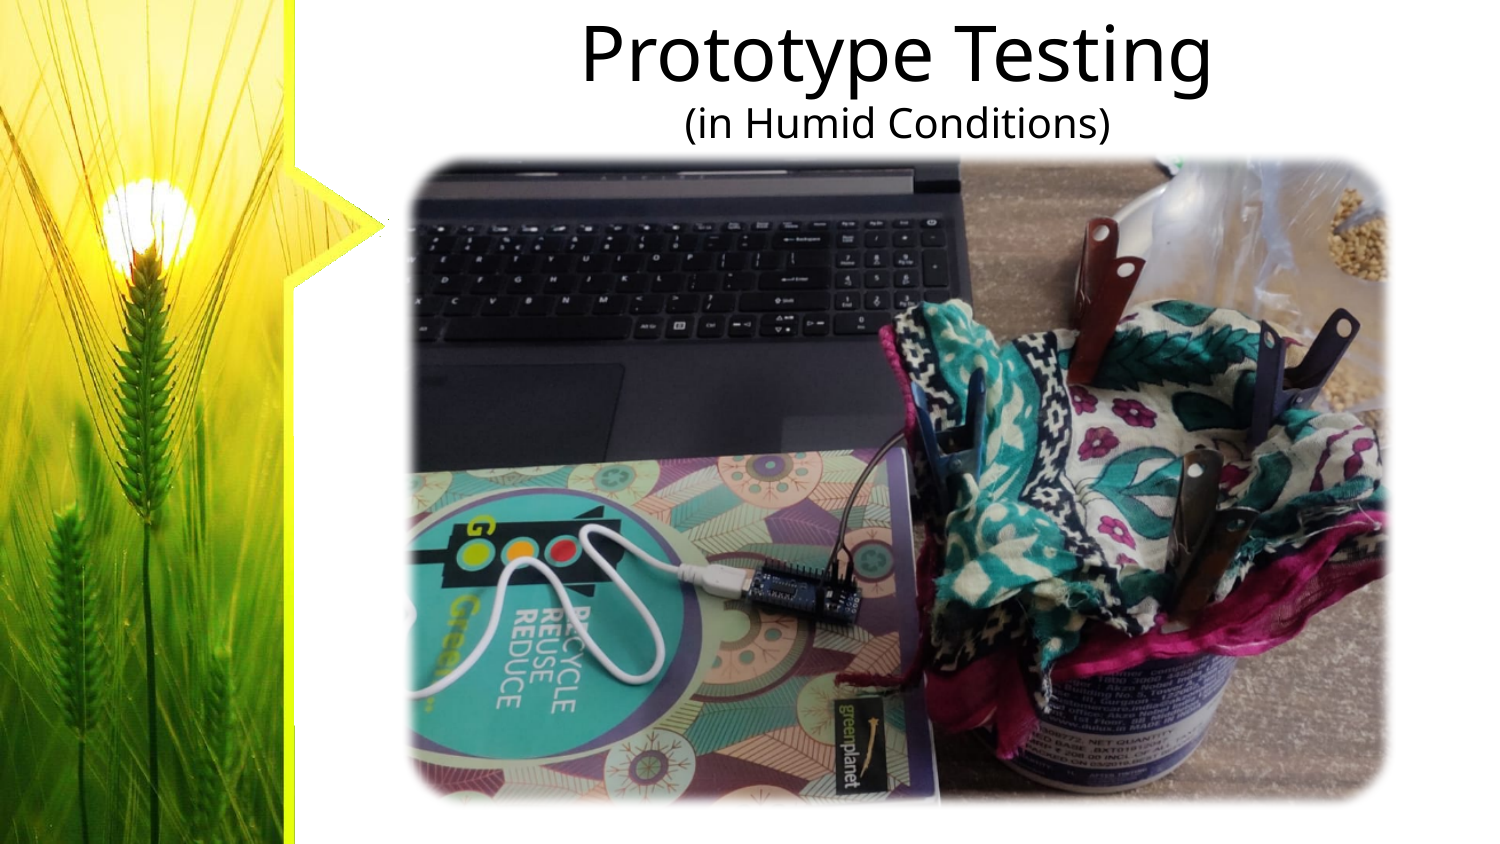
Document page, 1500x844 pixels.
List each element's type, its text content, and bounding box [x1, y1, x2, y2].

picture [0, 0, 1500, 844]
text_box Prototype Testing (in Humid Conditions) [401, 0, 1394, 151]
